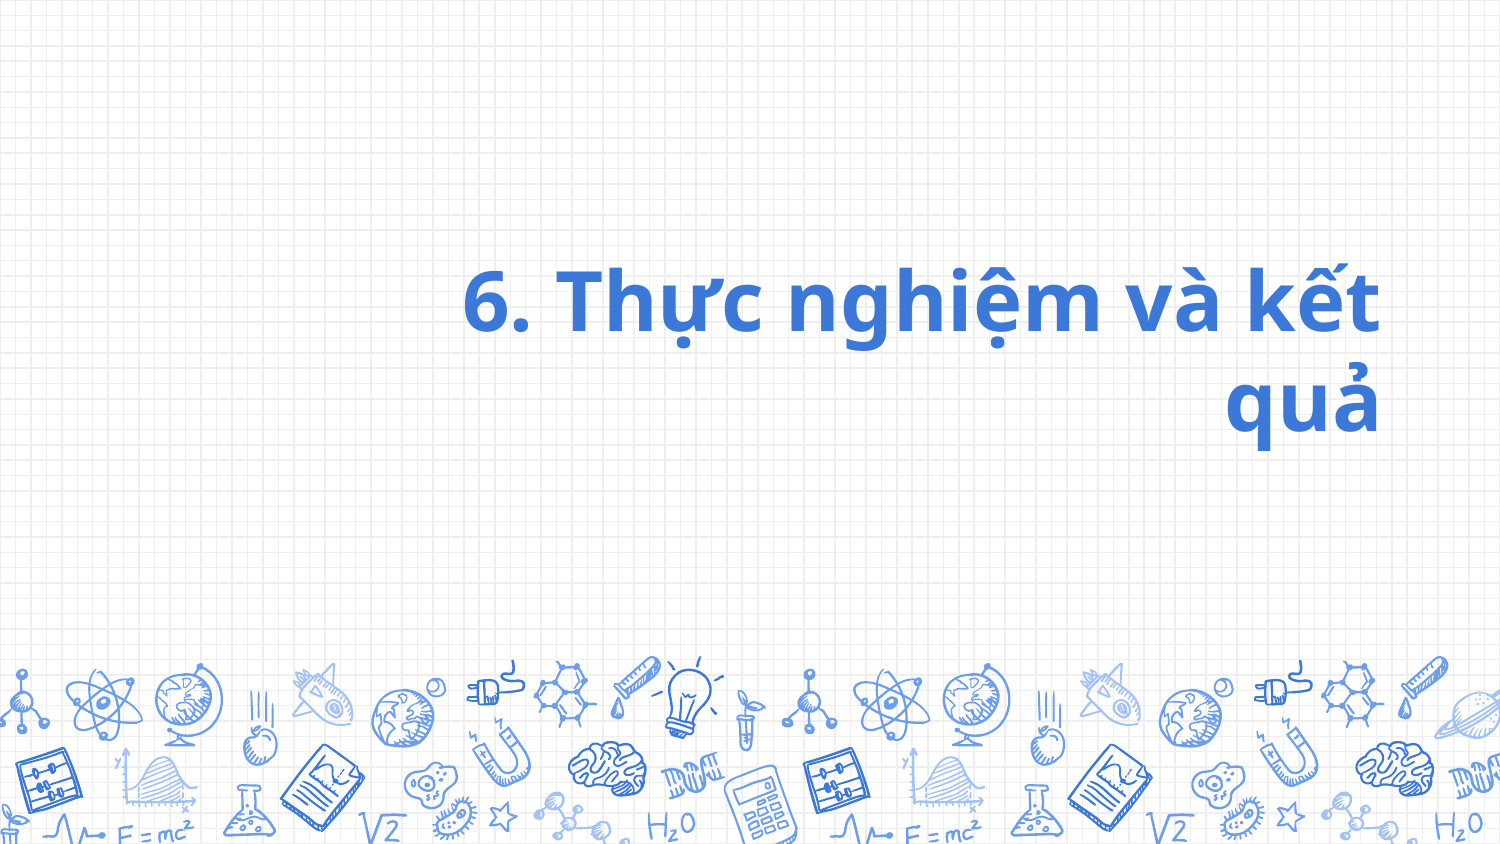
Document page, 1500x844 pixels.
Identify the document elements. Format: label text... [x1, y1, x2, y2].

title 6. Thực nghiệm và kết quả [357, 272, 1398, 463]
